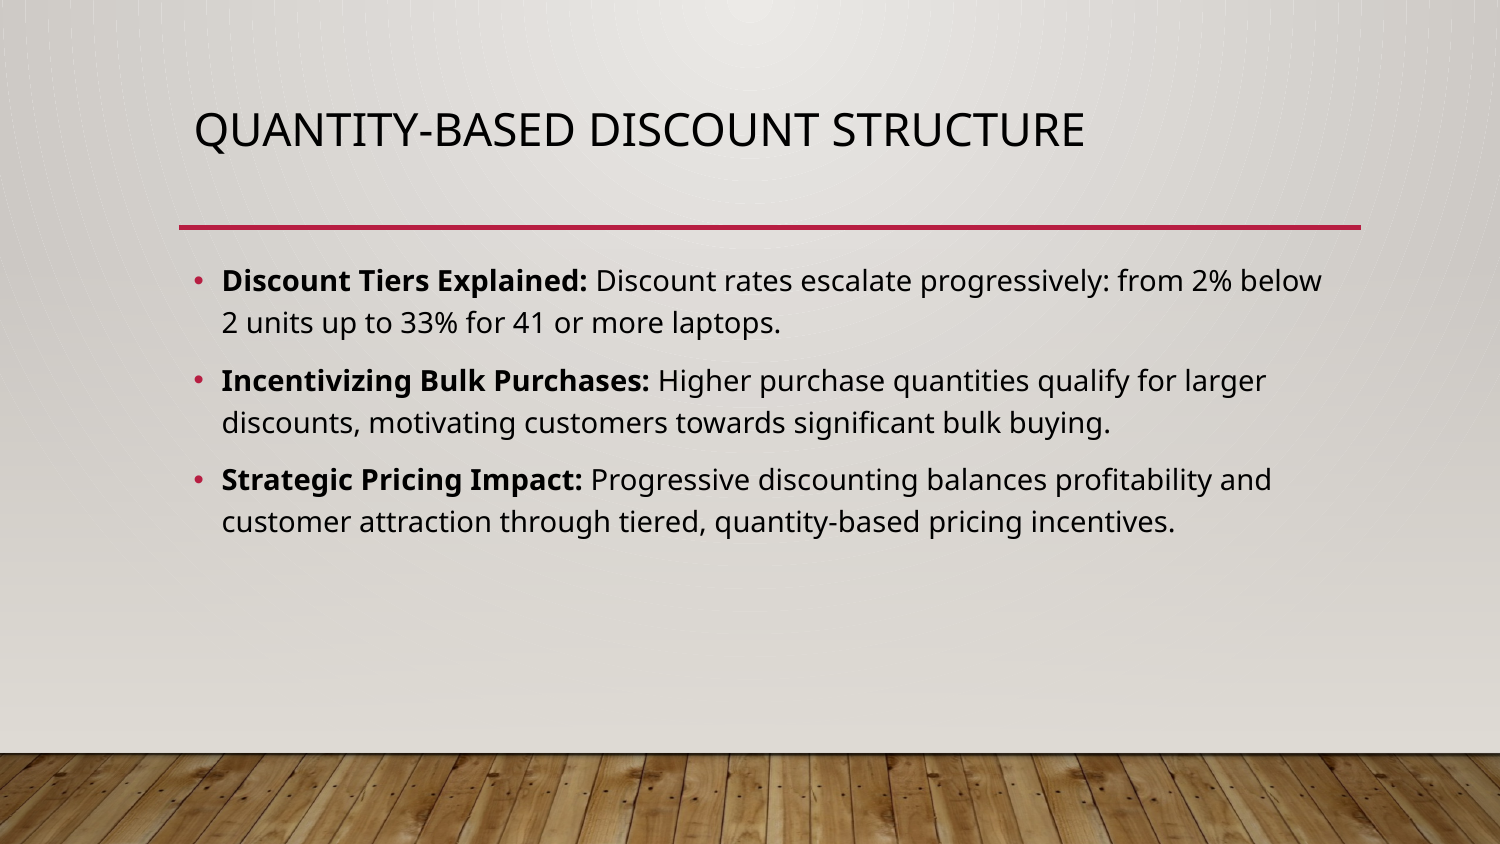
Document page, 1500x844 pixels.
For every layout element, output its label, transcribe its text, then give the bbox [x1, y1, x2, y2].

list Discount Tiers Explained: Discount rates escalate progressively: from 2% below 2 units up to 33% for 41 or more laptops. Incentivizing Bulk Purchases: Higher purchase quantities qualify for larger discounts, motivating customers towards significant bulk buying. Strategic Pricing Impact: Progressive discounting balances profitability and customer attraction through tiered, quantity-based pricing incentives. [178, 247, 1361, 673]
title Quantity-Based Discount Structure [178, 98, 1361, 229]
picture [0, 753, 1500, 844]
